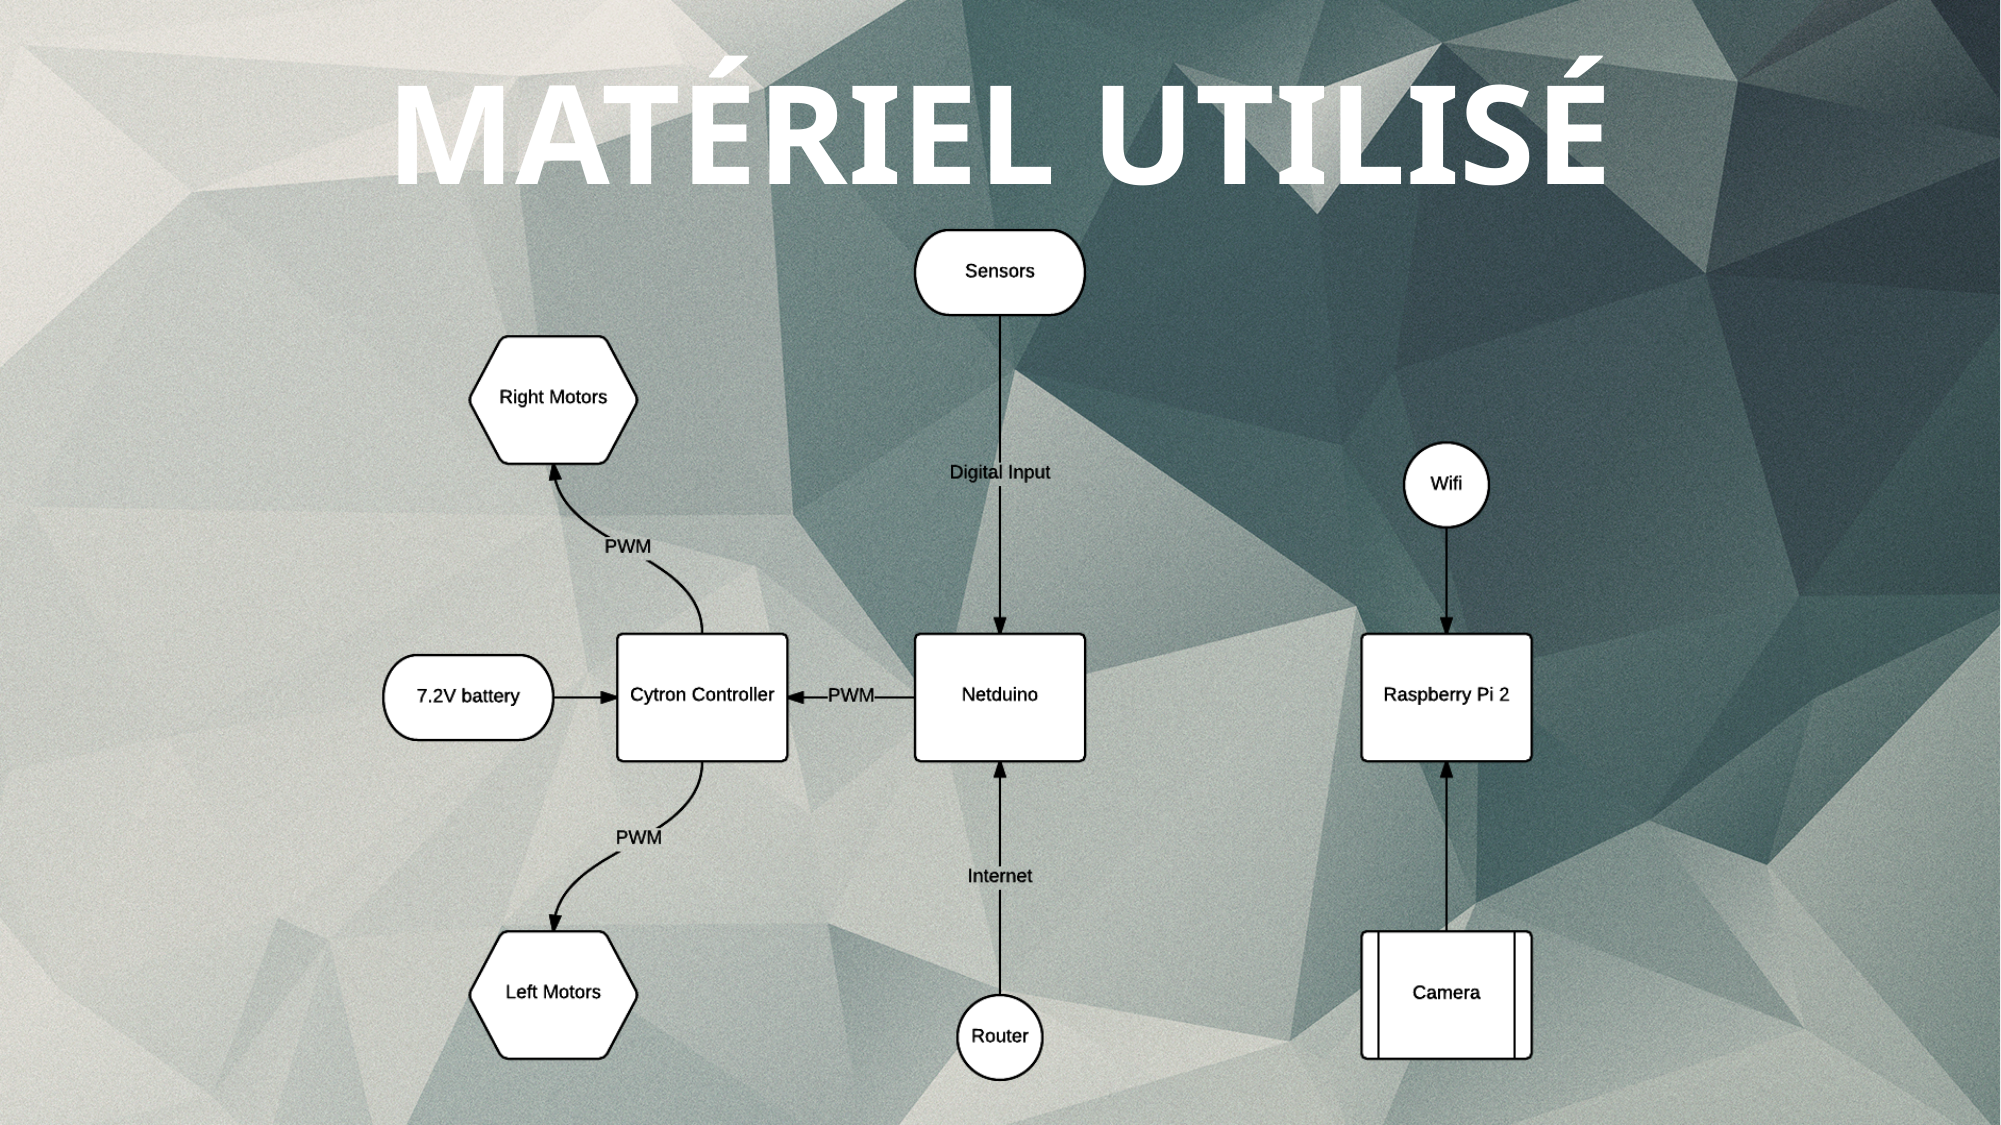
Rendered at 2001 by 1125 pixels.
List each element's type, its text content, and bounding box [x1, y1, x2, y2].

picture [0, 0, 2001, 1125]
title Matériel utilisé [261, 0, 1739, 222]
